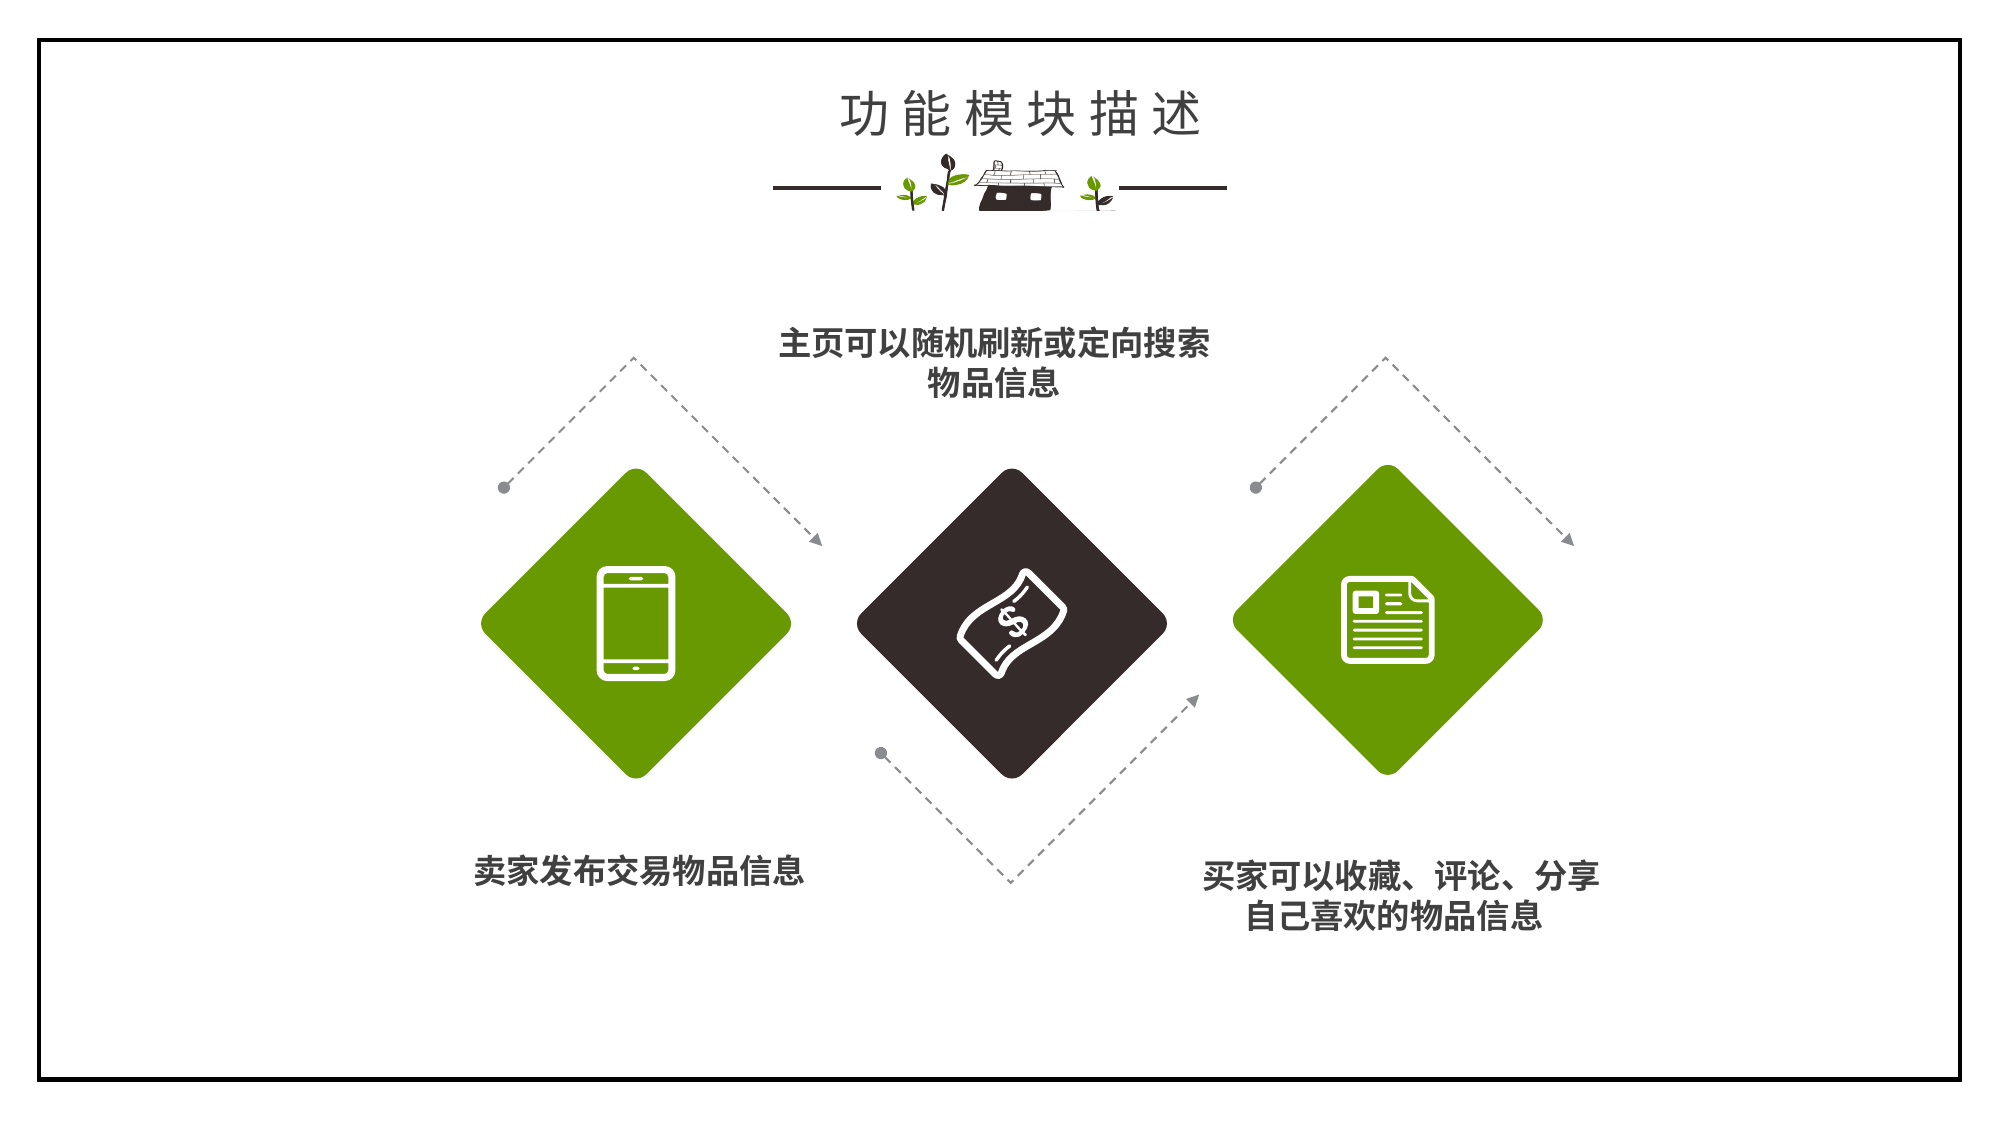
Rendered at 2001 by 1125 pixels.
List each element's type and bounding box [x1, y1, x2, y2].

text_box [762, 314, 1227, 411]
text_box [751, 74, 1290, 211]
text_box [497, 356, 823, 547]
text_box [1340, 575, 1435, 664]
text_box [480, 504, 793, 780]
text_box [956, 568, 1068, 679]
text_box [1231, 504, 1544, 776]
text_box [596, 566, 676, 682]
text_box [855, 467, 1168, 737]
text_box [1249, 356, 1575, 547]
text_box [1163, 847, 1624, 944]
text_box [412, 842, 850, 944]
text_box [38, 39, 1961, 1080]
text_box [874, 694, 1200, 885]
